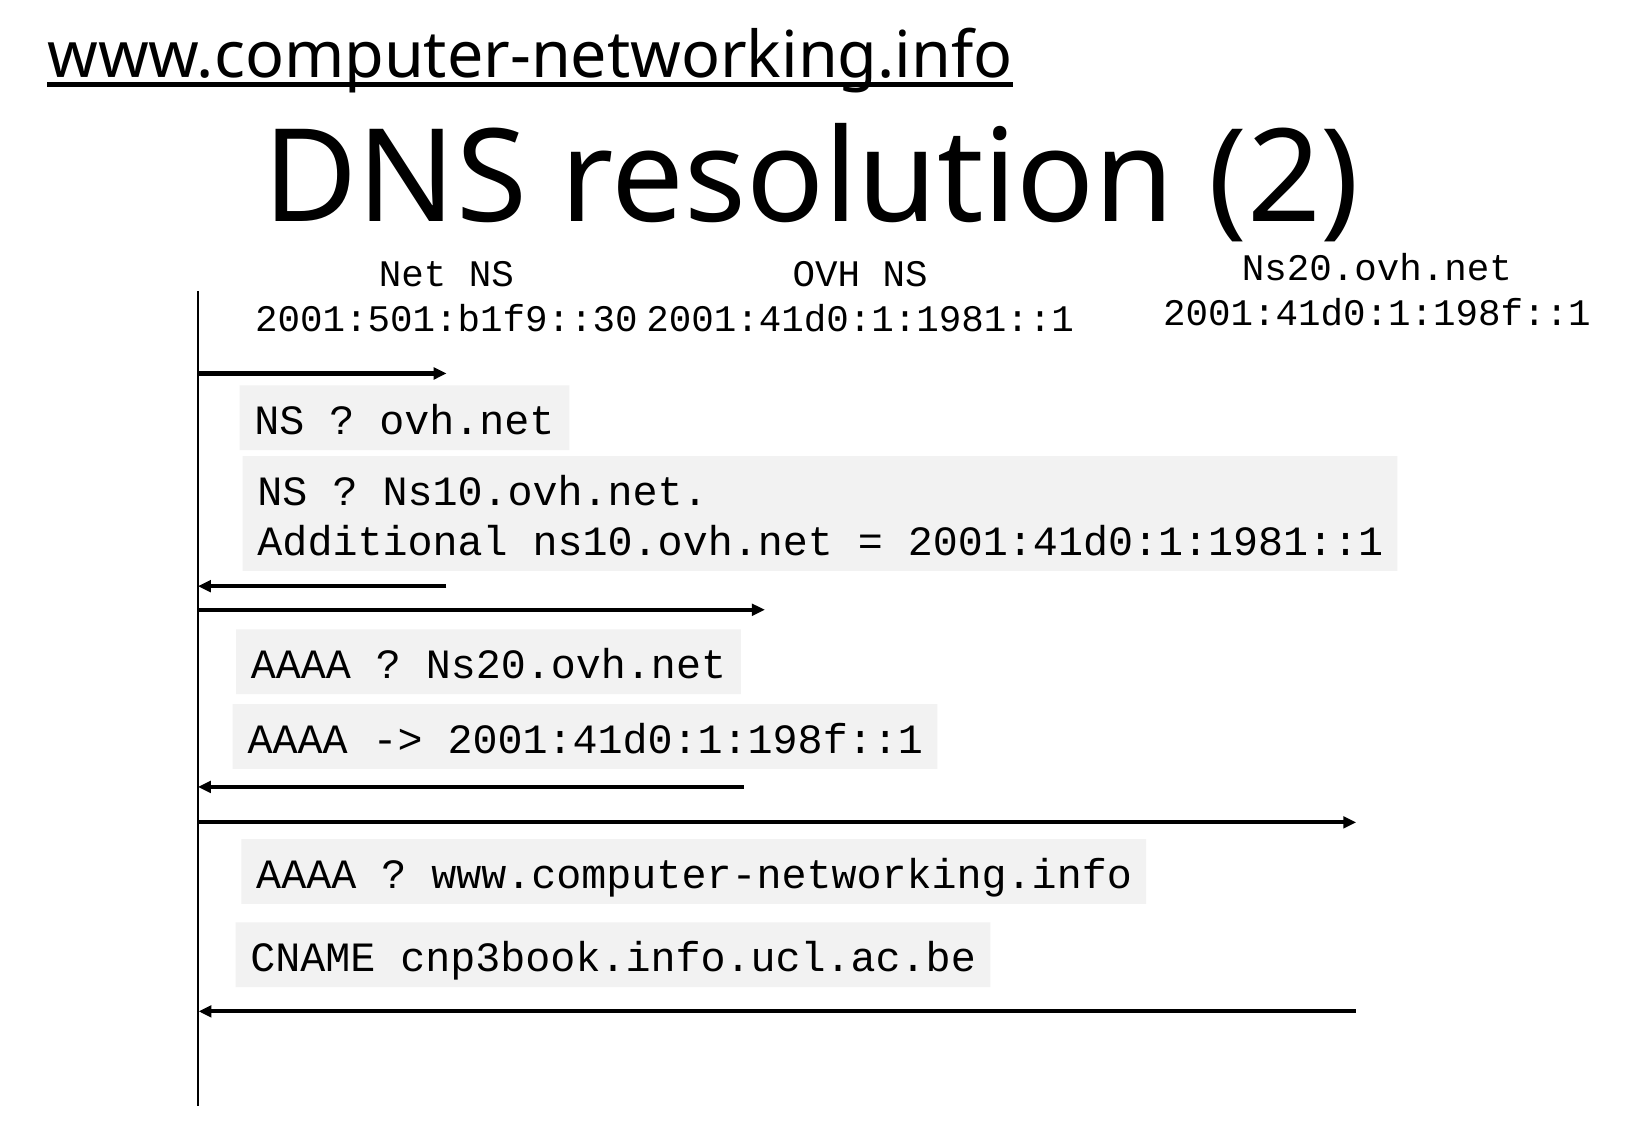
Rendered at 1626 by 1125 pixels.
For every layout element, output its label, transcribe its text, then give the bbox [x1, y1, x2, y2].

text_box AAAA ? www.computer-networking.info [241, 839, 1147, 904]
text_box NS ? ovh.net [239, 385, 570, 451]
text_box www.computer-networking.info [32, 5, 1113, 109]
text_box Net NS 2001:501:b1f9::30 [40, 241, 853, 347]
text_box OVH NS 2001:41d0:1:1981::1 [453, 241, 1267, 346]
title DNS resolution (2) [158, 29, 1467, 241]
text_box NS ? Ns10.ovh.net. Additional ns10.ovh.net = 2001:41d0:1:1981::1 [242, 456, 1398, 571]
text_box Ns20.ovh.net 2001:41d0:1:198f::1 [970, 235, 1625, 341]
text_box CNAME cnp3book.info.ucl.ac.be [235, 922, 991, 988]
text_box AAAA ? Ns20.ovh.net [236, 629, 741, 695]
text_box AAAA -> 2001:41d0:1:198f::1 [232, 704, 938, 769]
